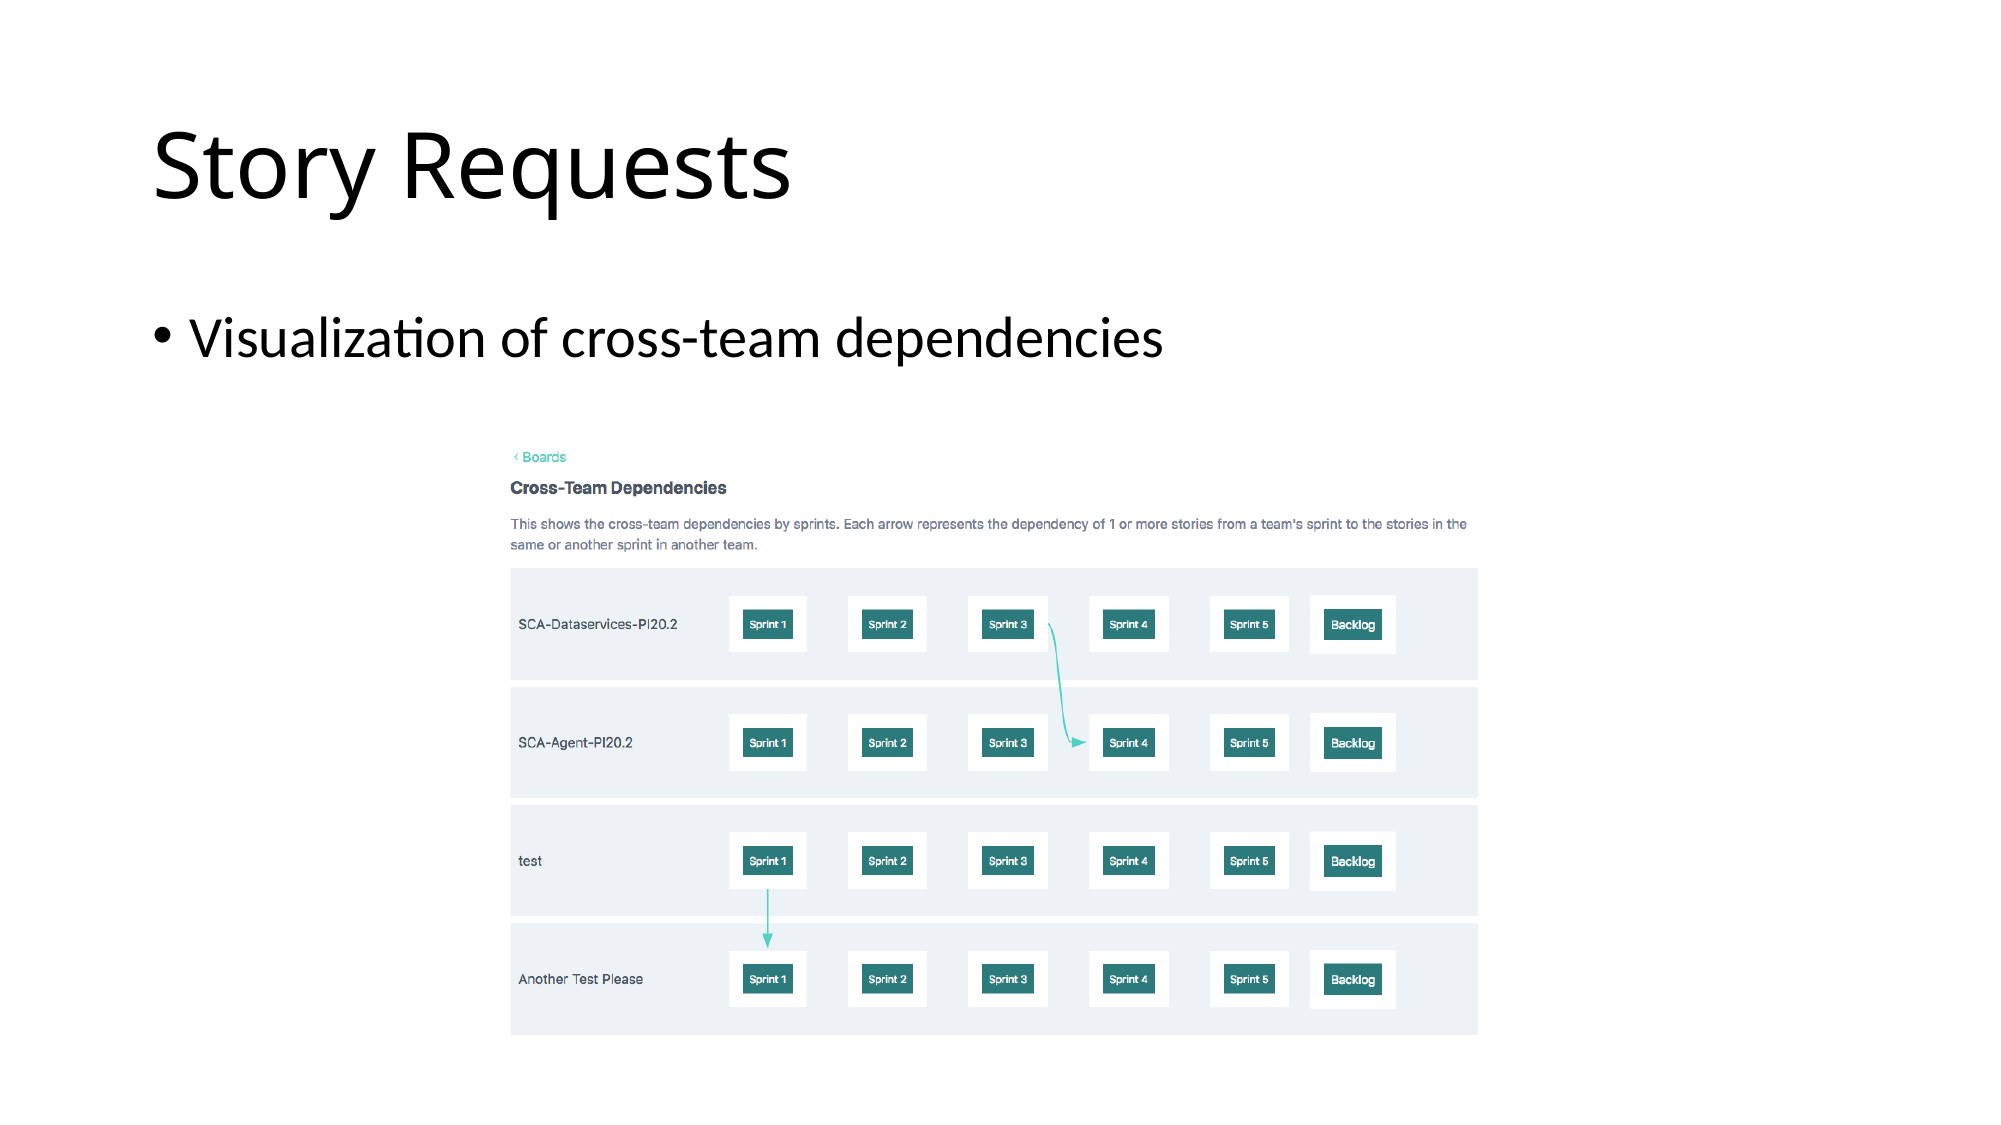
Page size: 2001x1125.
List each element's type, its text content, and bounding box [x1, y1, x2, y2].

list Visualization of cross-team dependencies [137, 299, 1863, 1014]
title Story Requests [137, 59, 1863, 278]
picture [493, 436, 1507, 1066]
